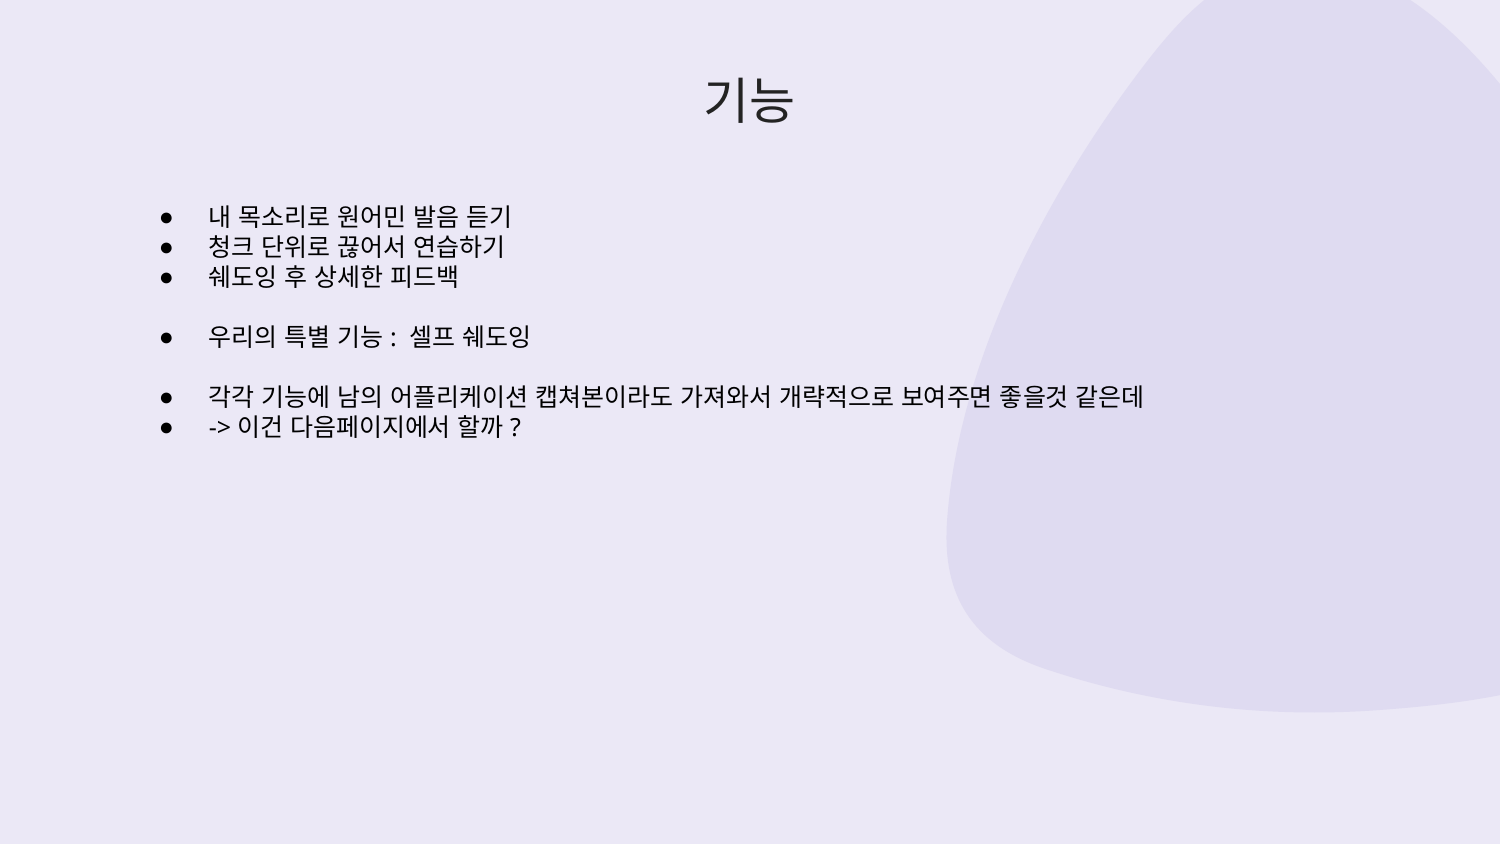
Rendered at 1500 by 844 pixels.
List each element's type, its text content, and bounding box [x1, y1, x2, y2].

list 내 목소리로 원어민 발음 듣기 청크 단위로 끊어서 연습하기 쉐도잉 후 상세한 피드백 우리의 특별 기능: 셀프 쉐도잉 각각 기능에 남의 어플리케이션 캡쳐본이라도 가져와서 개략적으로 보여주면 좋을것 같은데 ->이건 다음페이지에서 할까? [119, 186, 1291, 713]
title 기능 [51, 54, 1449, 149]
